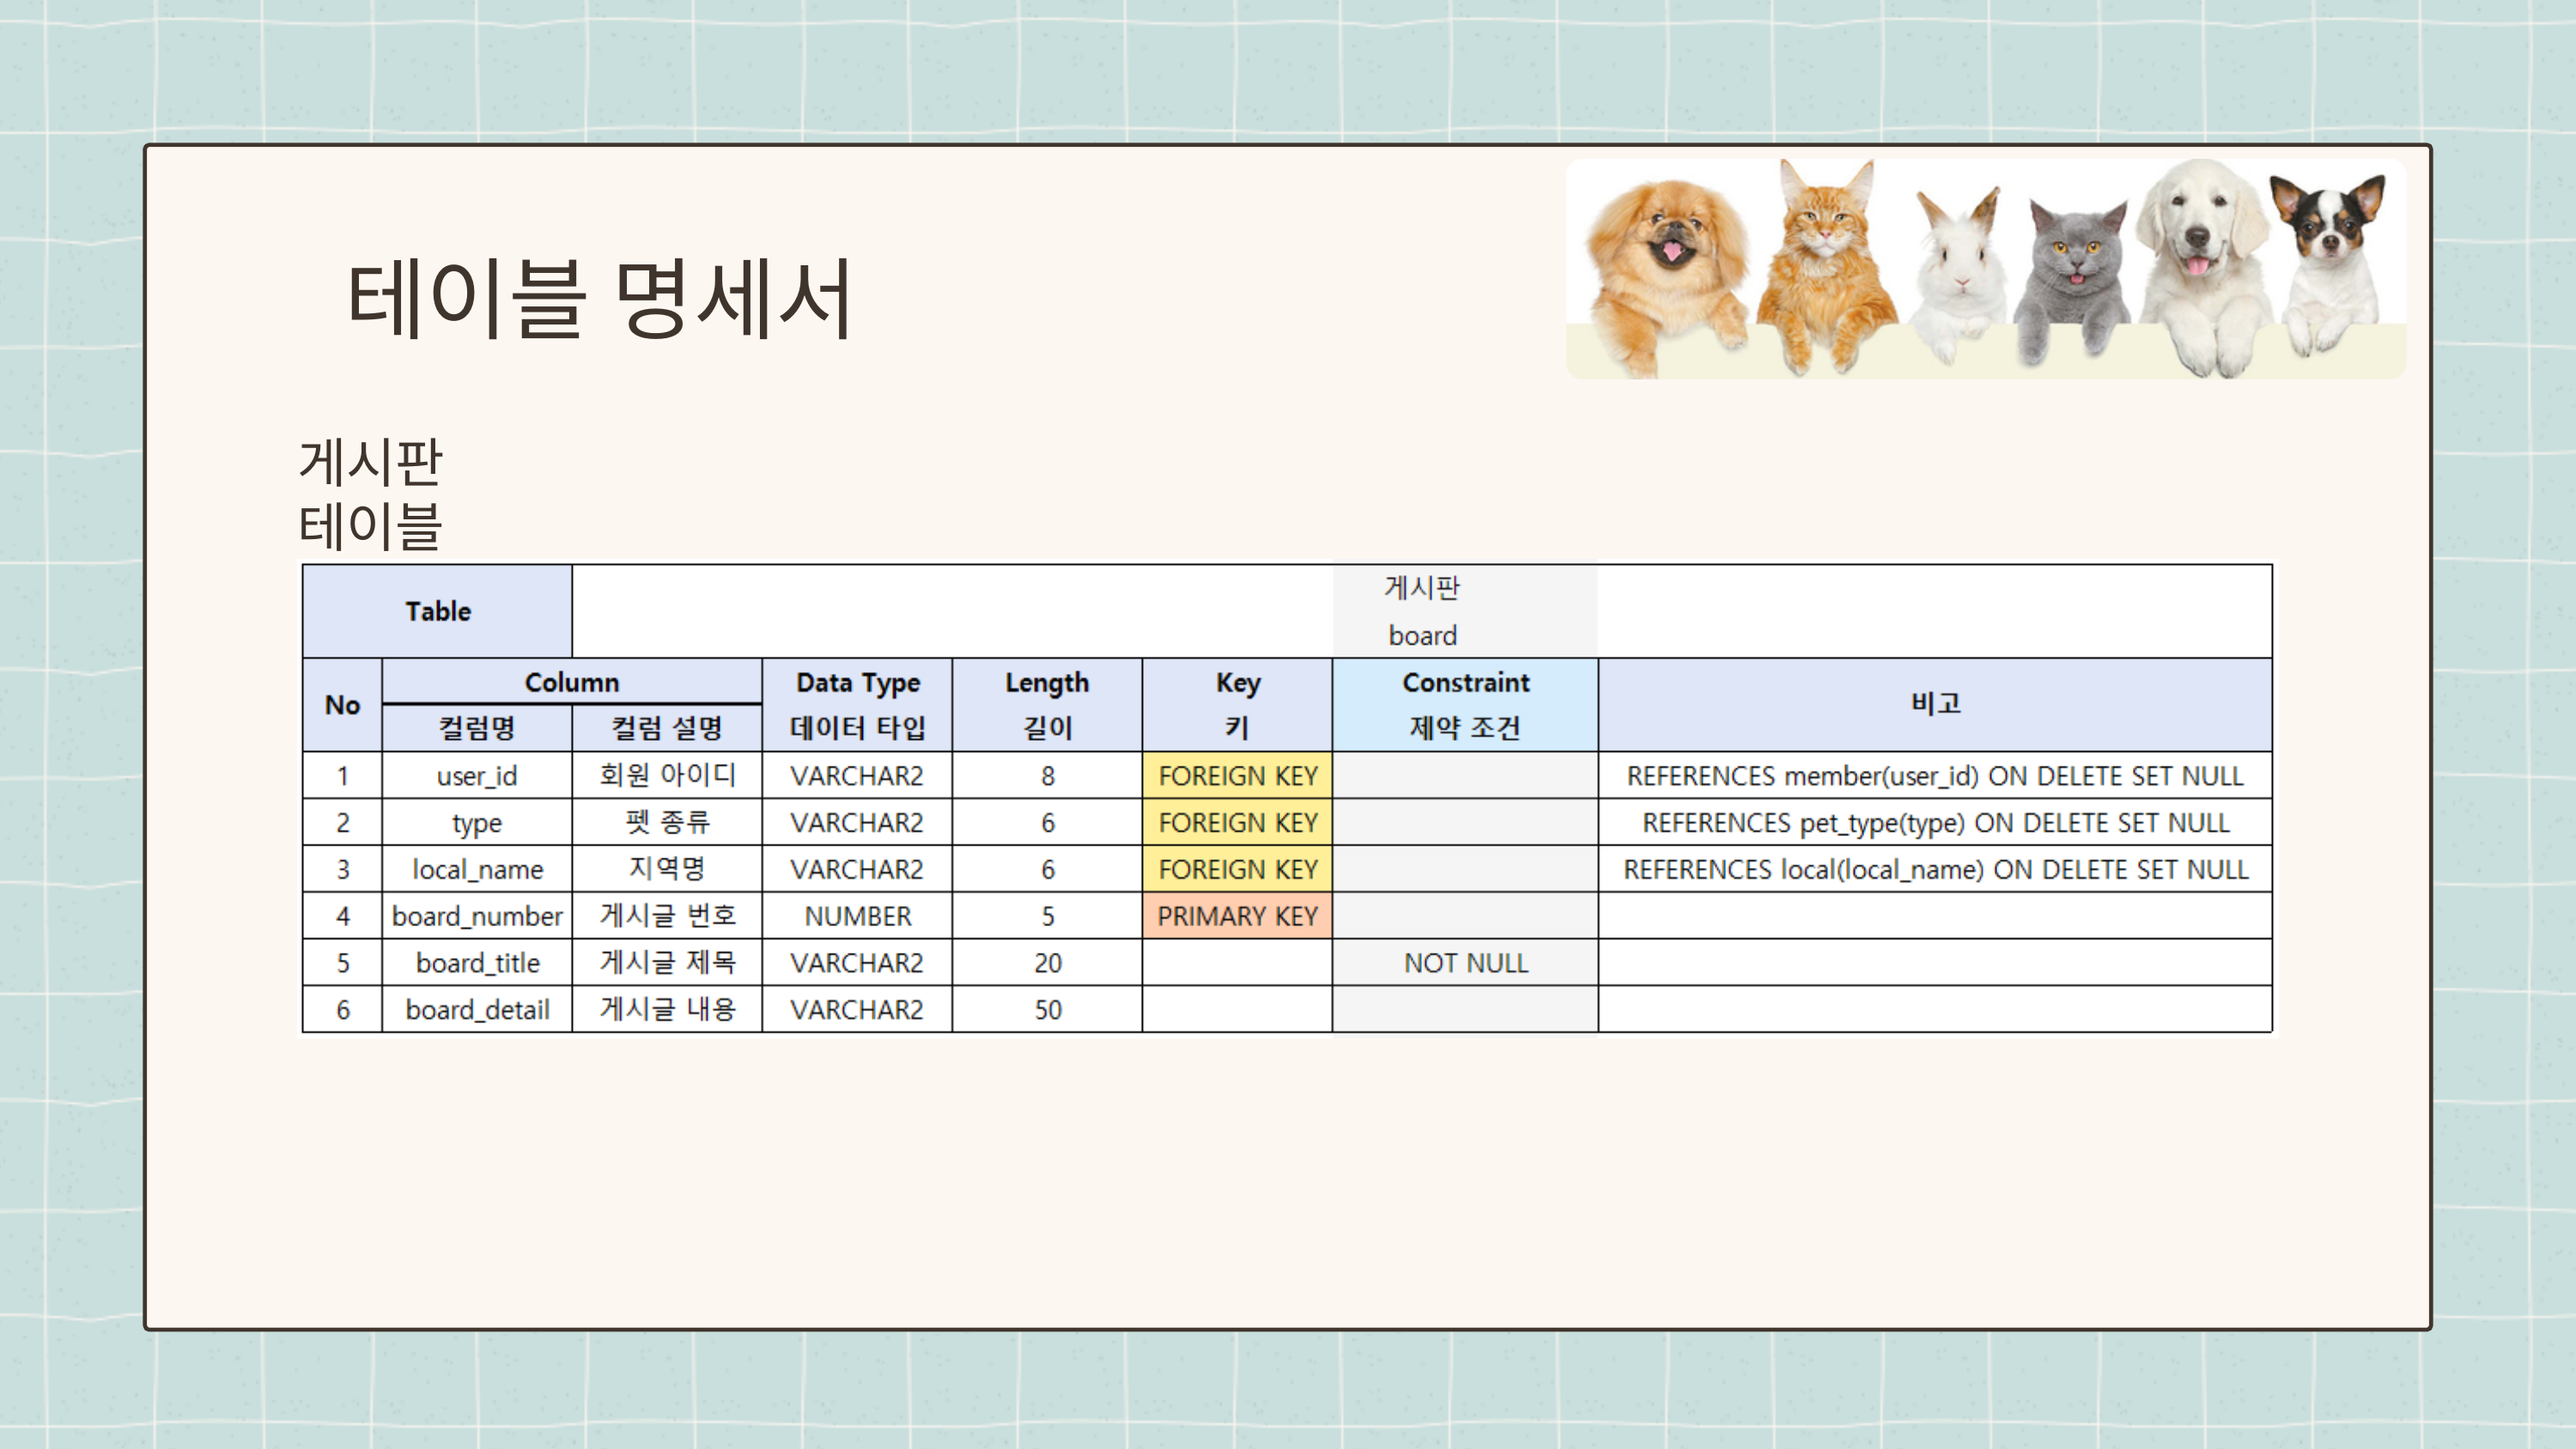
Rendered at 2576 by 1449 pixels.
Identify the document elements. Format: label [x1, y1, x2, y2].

text_box [0, 0, 2576, 1449]
text_box [1564, 156, 2409, 381]
text_box [144, 144, 2432, 1331]
